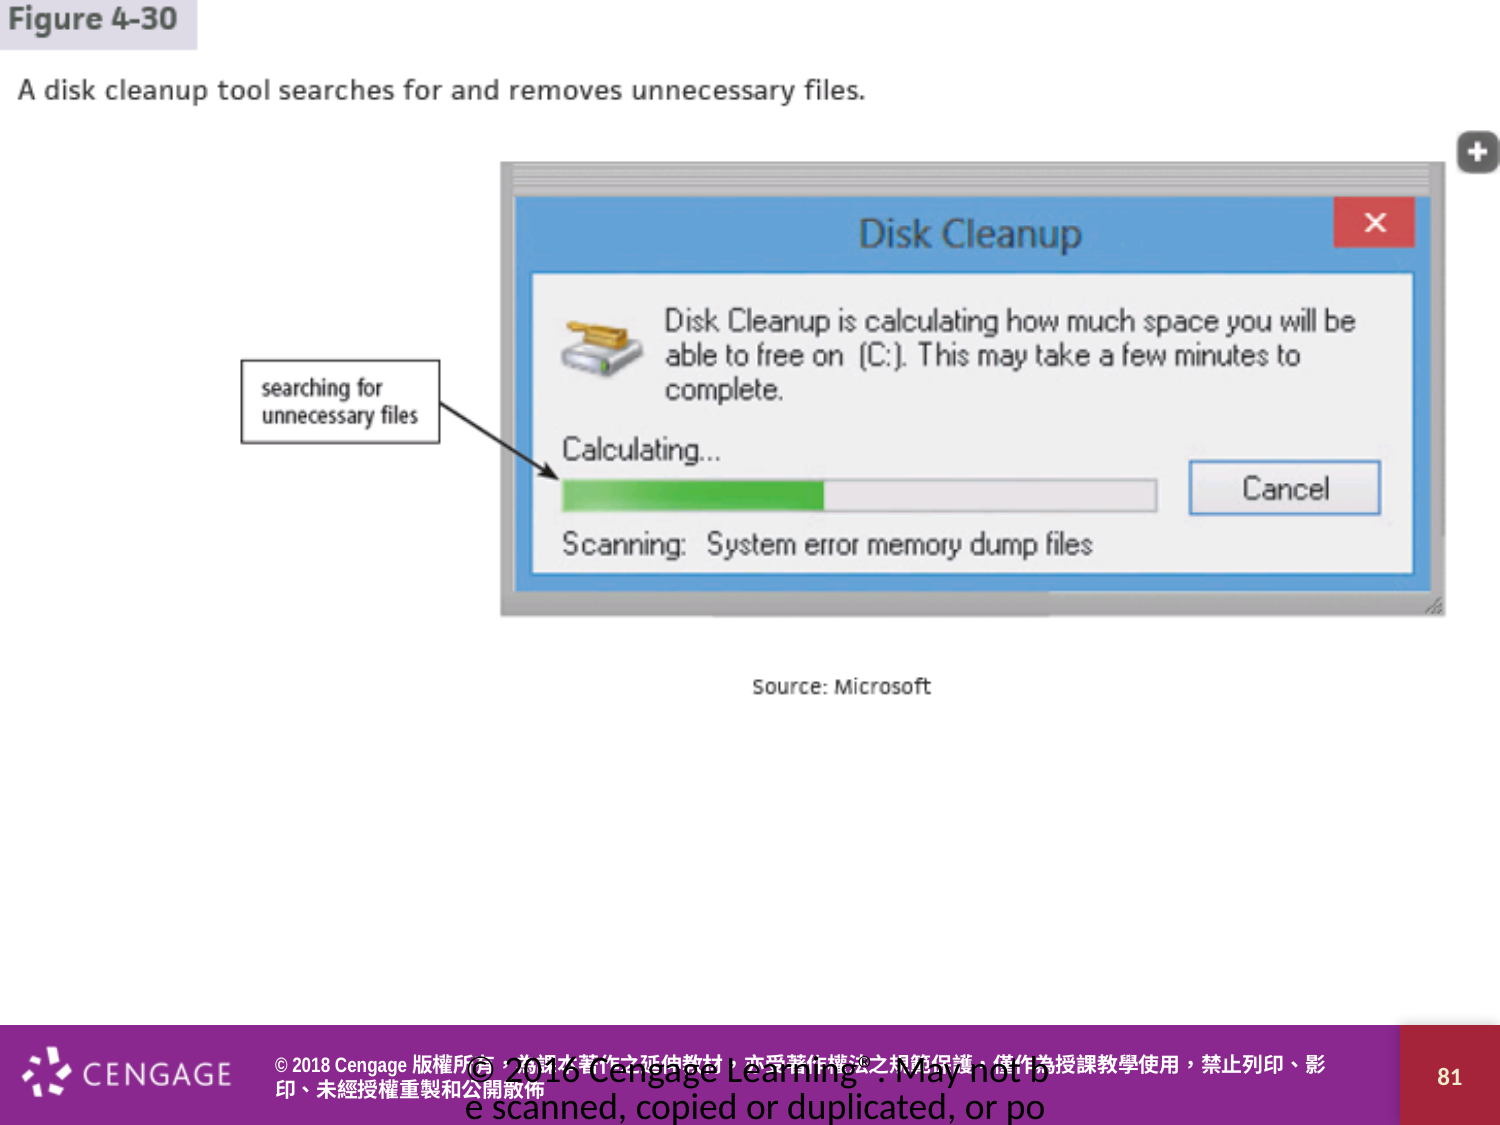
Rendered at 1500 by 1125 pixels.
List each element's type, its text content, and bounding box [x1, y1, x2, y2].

slide_number 81 [1400, 1025, 1500, 1125]
picture [12, 1037, 236, 1105]
picture [0, 0, 1500, 707]
footer © 2016 Cengage Learning®. May not be scanned, copied or duplicated, or posted to a publicly accessible website, in whole or in part. [450, 1037, 1075, 1113]
